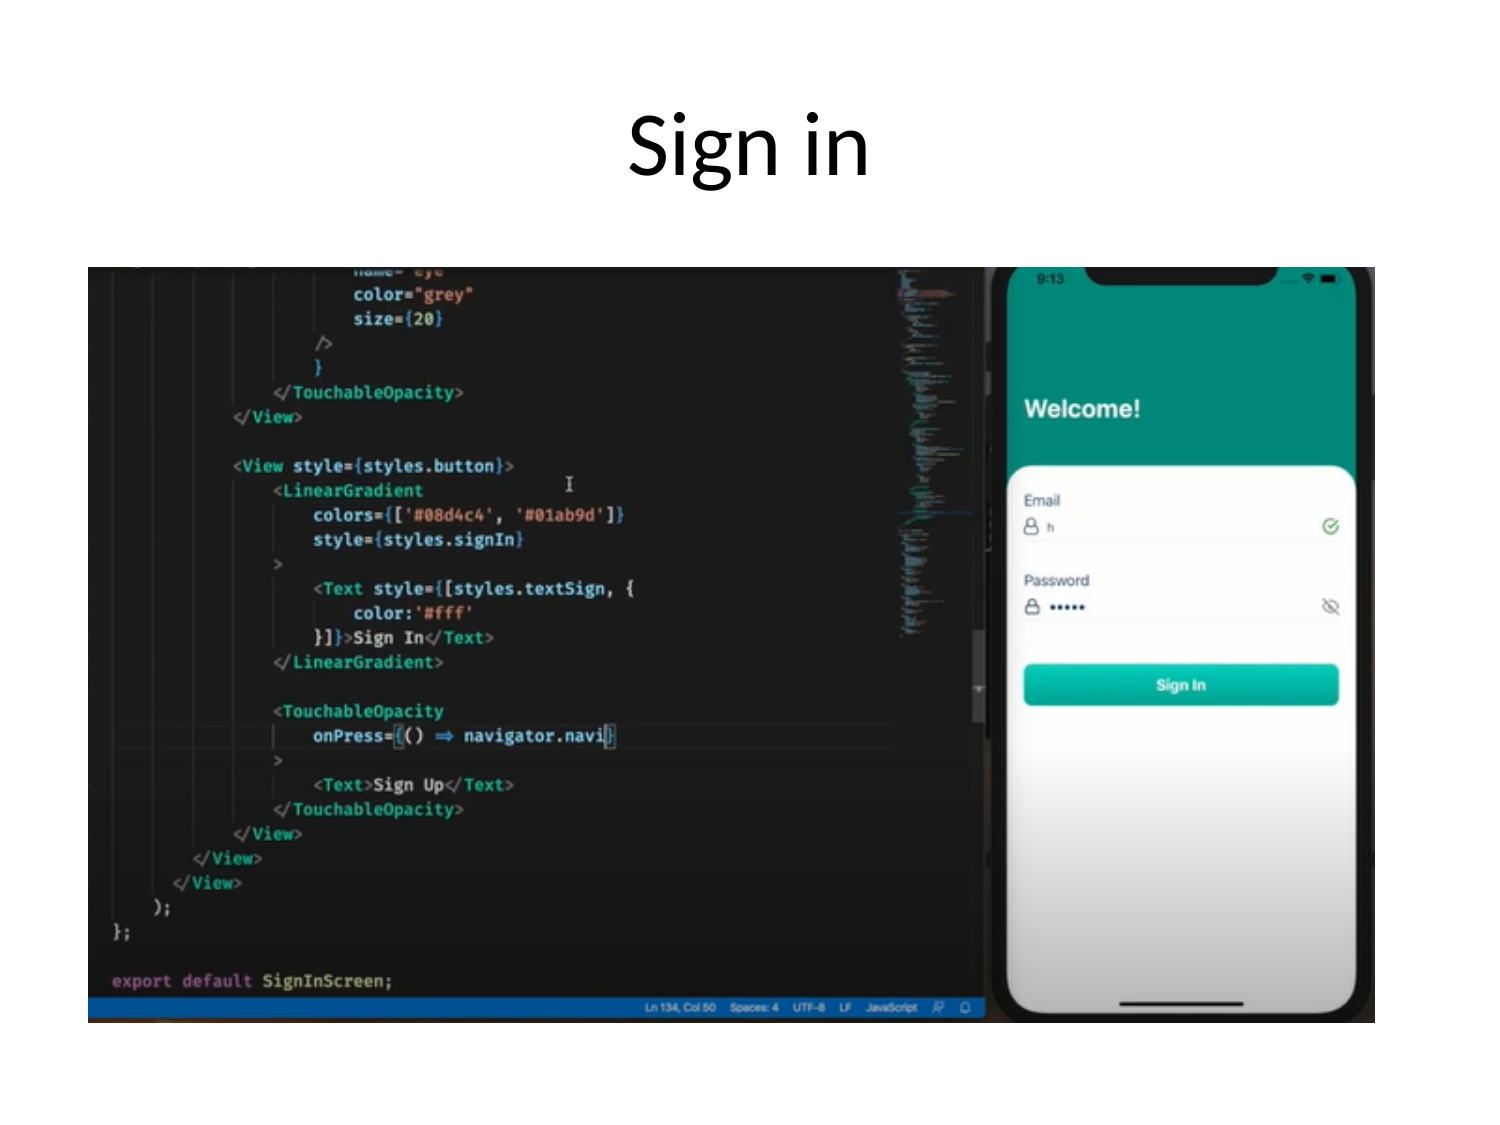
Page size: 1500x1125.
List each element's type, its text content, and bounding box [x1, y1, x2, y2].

title Sign in [75, 45, 1425, 233]
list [88, 266, 1375, 1023]
